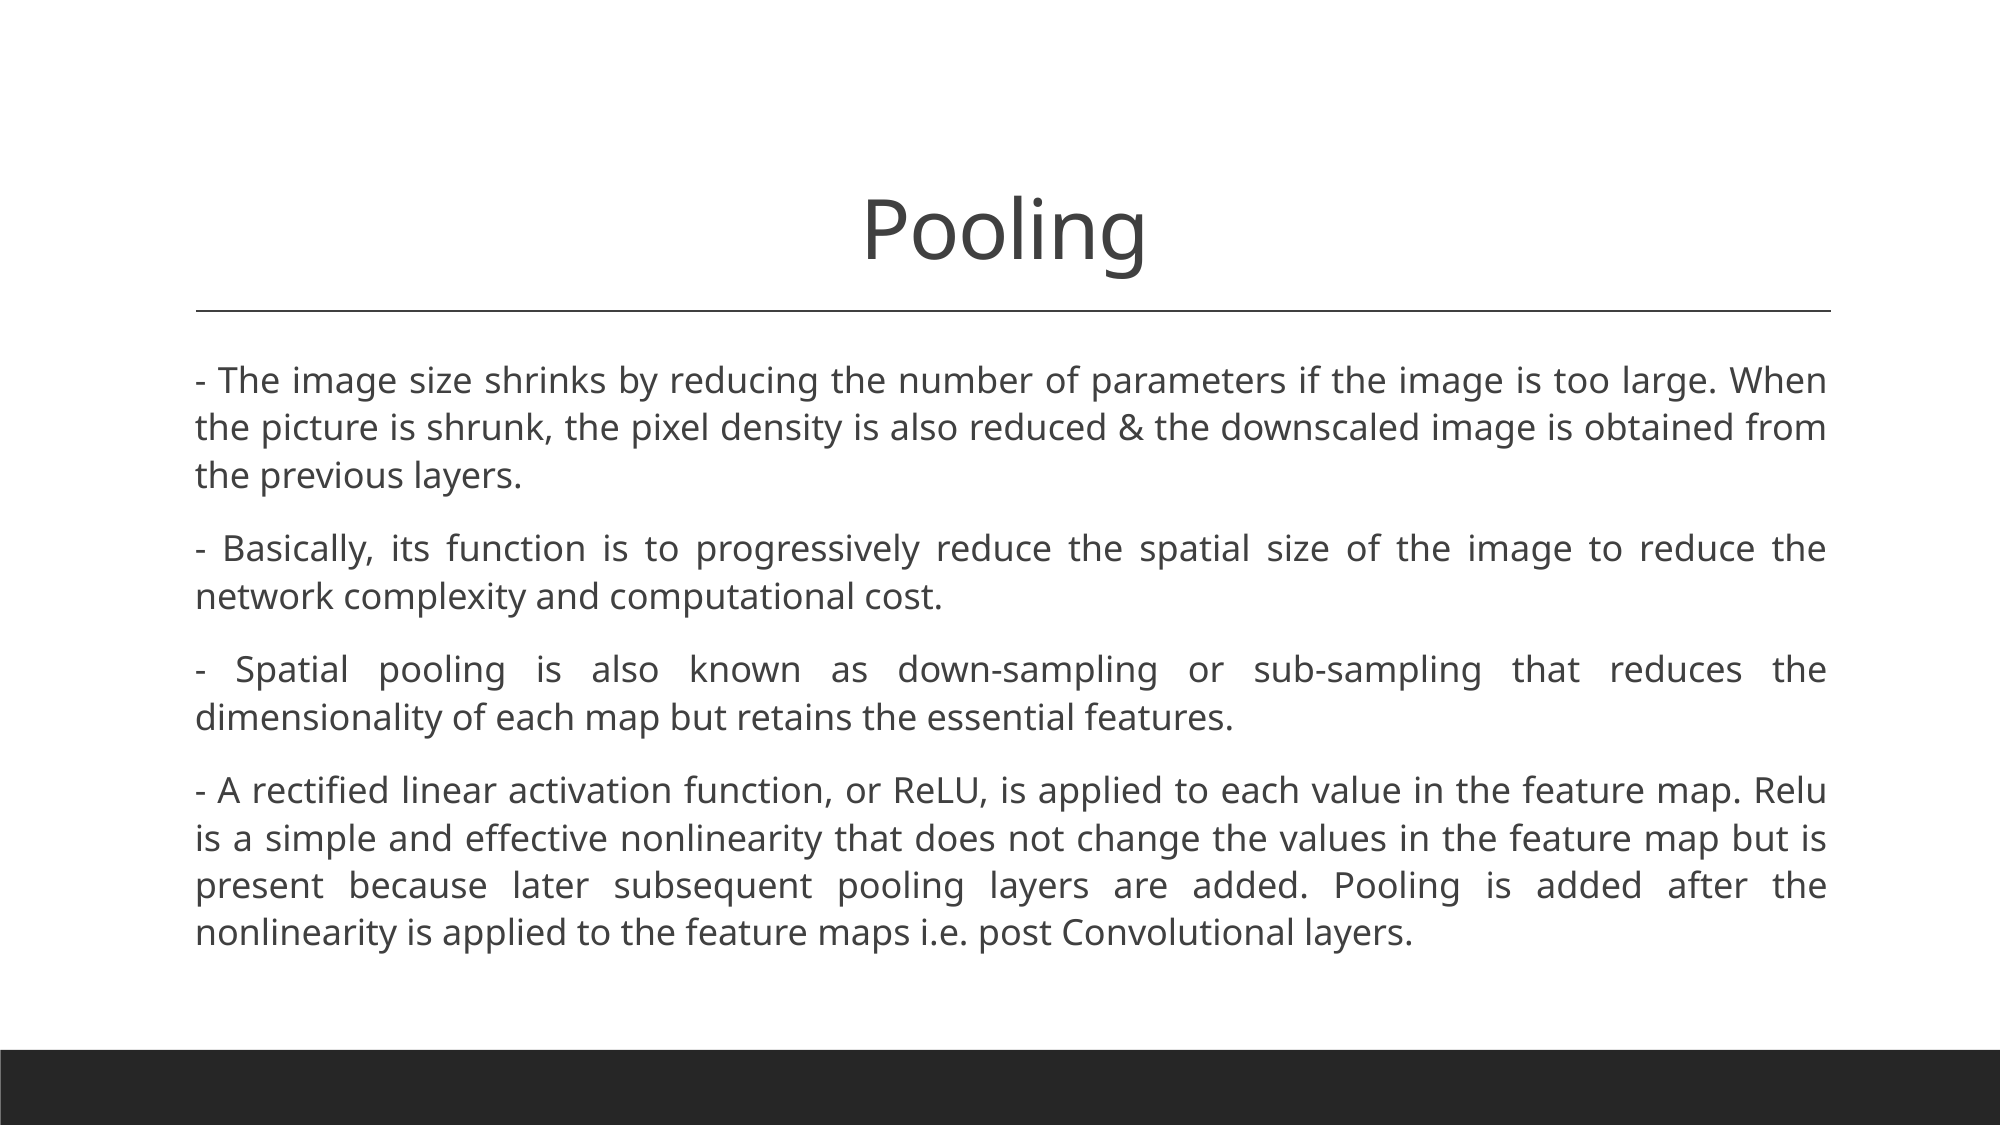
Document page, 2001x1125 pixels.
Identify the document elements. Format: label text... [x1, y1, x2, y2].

title Pooling [180, 47, 1830, 285]
list - The image size shrinks by reducing the number of parameters if the image is too large. When the picture is shrunk, the pixel density is also reduced & the downscaled image is obtained from the previous layers. - Basically, its function is to progressively reduce the spatial size of the image to reduce the network complexity and computational cost. - Spatial pooling is also known as down-sampling or sub-sampling that reduces the dimensionality of each map but retains the essential features. - A rectified linear activation function, or ReLU, is applied to each value in the feature map. Relu is a simple and effective nonlinearity that does not change the values in the feature map but is present because later subsequent pooling layers are added. Pooling is added after the nonlinearity is applied to the feature maps i.e. post Convolutional layers. [180, 345, 1830, 963]
